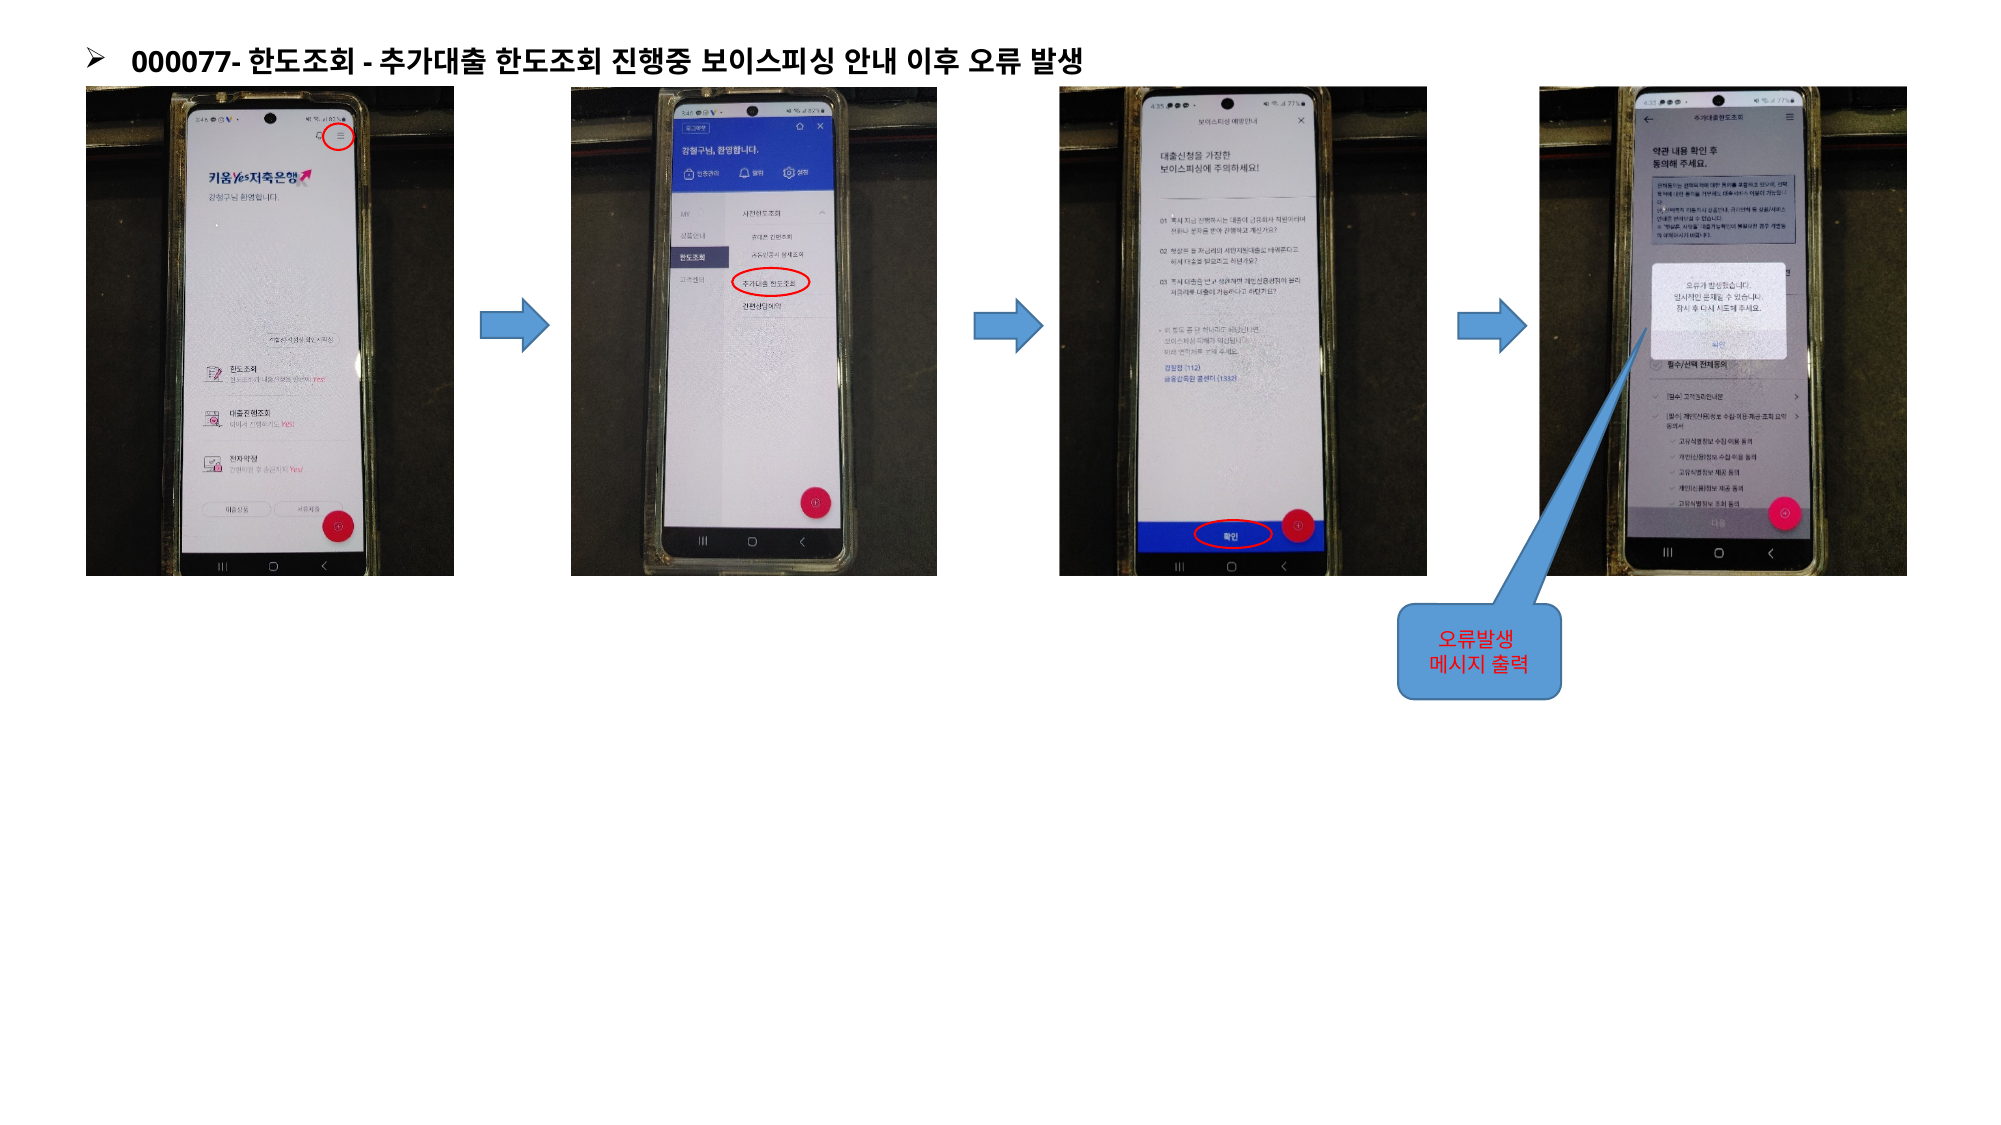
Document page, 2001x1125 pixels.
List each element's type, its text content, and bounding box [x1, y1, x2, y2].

text_box [1193, 519, 1274, 550]
text_box 오류발생 메시지 출력 [1397, 515, 1572, 701]
picture [570, 87, 937, 576]
picture [86, 86, 454, 576]
picture [998, 87, 1968, 575]
text_box [479, 296, 551, 354]
text_box 000077-한도조회-추가대출 한도조회 진행중 보이스피싱 안내 이후 오류 발생 [69, 36, 1101, 87]
text_box [973, 311, 998, 340]
